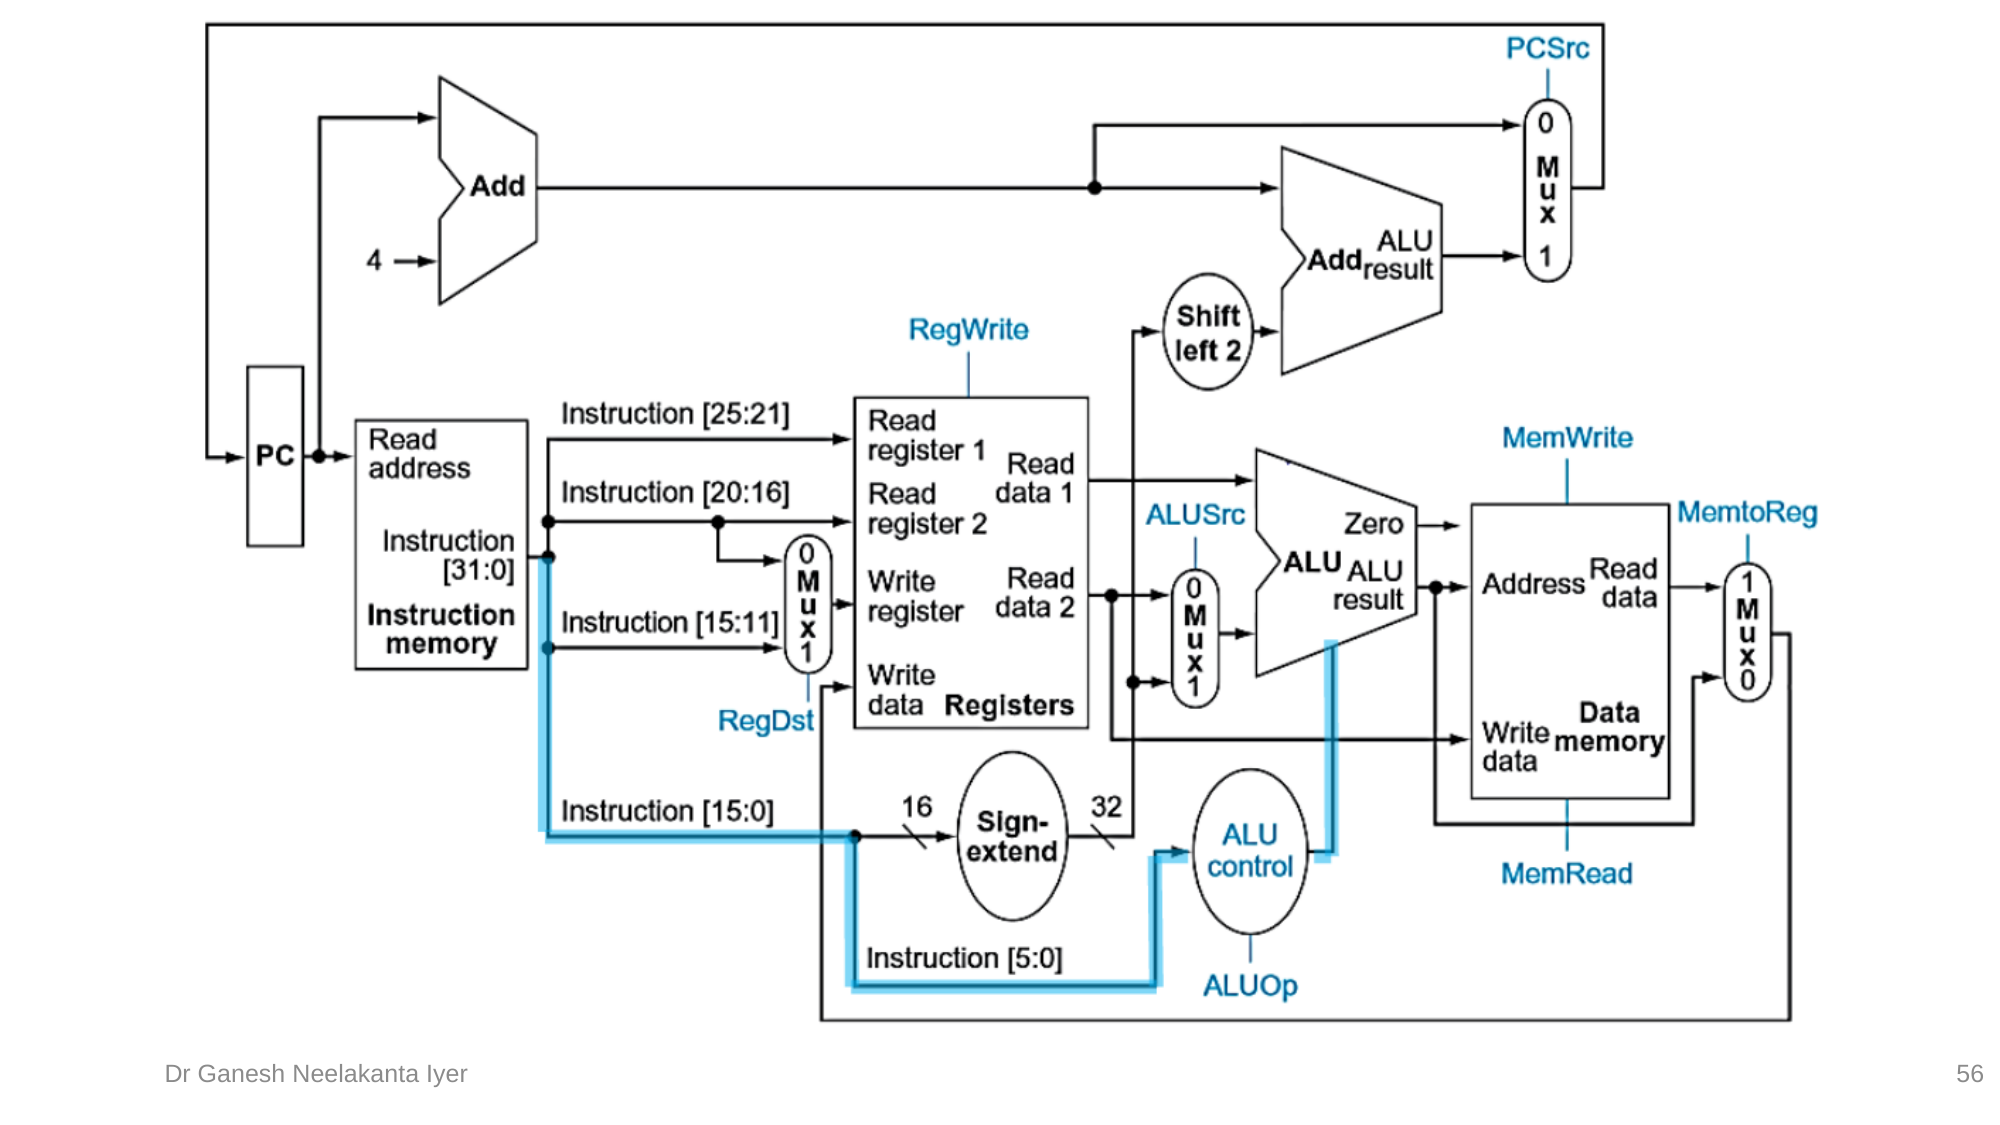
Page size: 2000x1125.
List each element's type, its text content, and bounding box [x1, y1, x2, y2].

footer Dr Ganesh Neelakanta Iyer [0, 1042, 634, 1103]
picture [186, 3, 1828, 1043]
slide_number 56 [1533, 1042, 2000, 1103]
